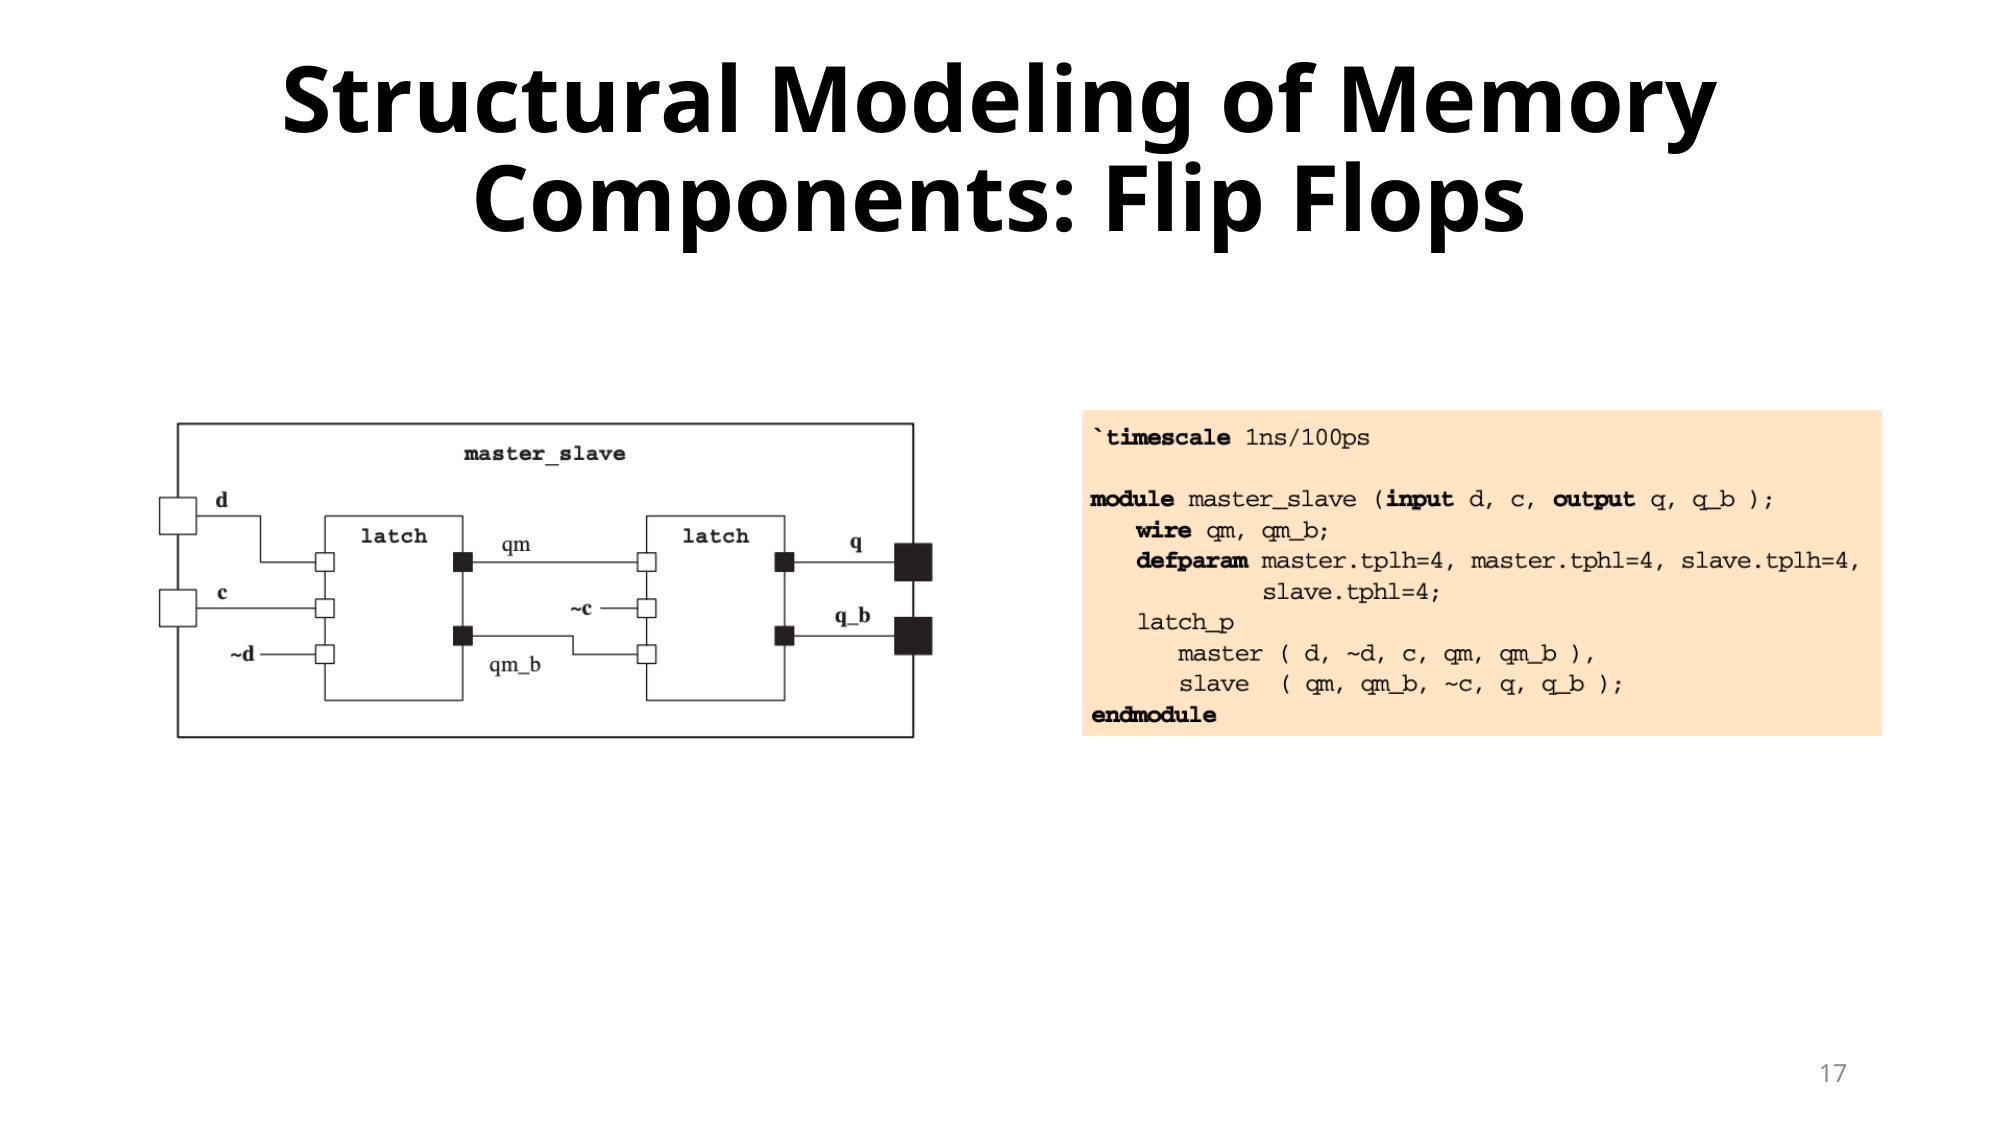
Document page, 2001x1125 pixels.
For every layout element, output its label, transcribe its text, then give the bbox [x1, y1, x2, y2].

slide_number 17 [1412, 1042, 1863, 1103]
title Structural Modeling of Memory Components: Flip Flops [137, 43, 1863, 261]
picture [137, 393, 961, 753]
picture [1082, 410, 1882, 736]
